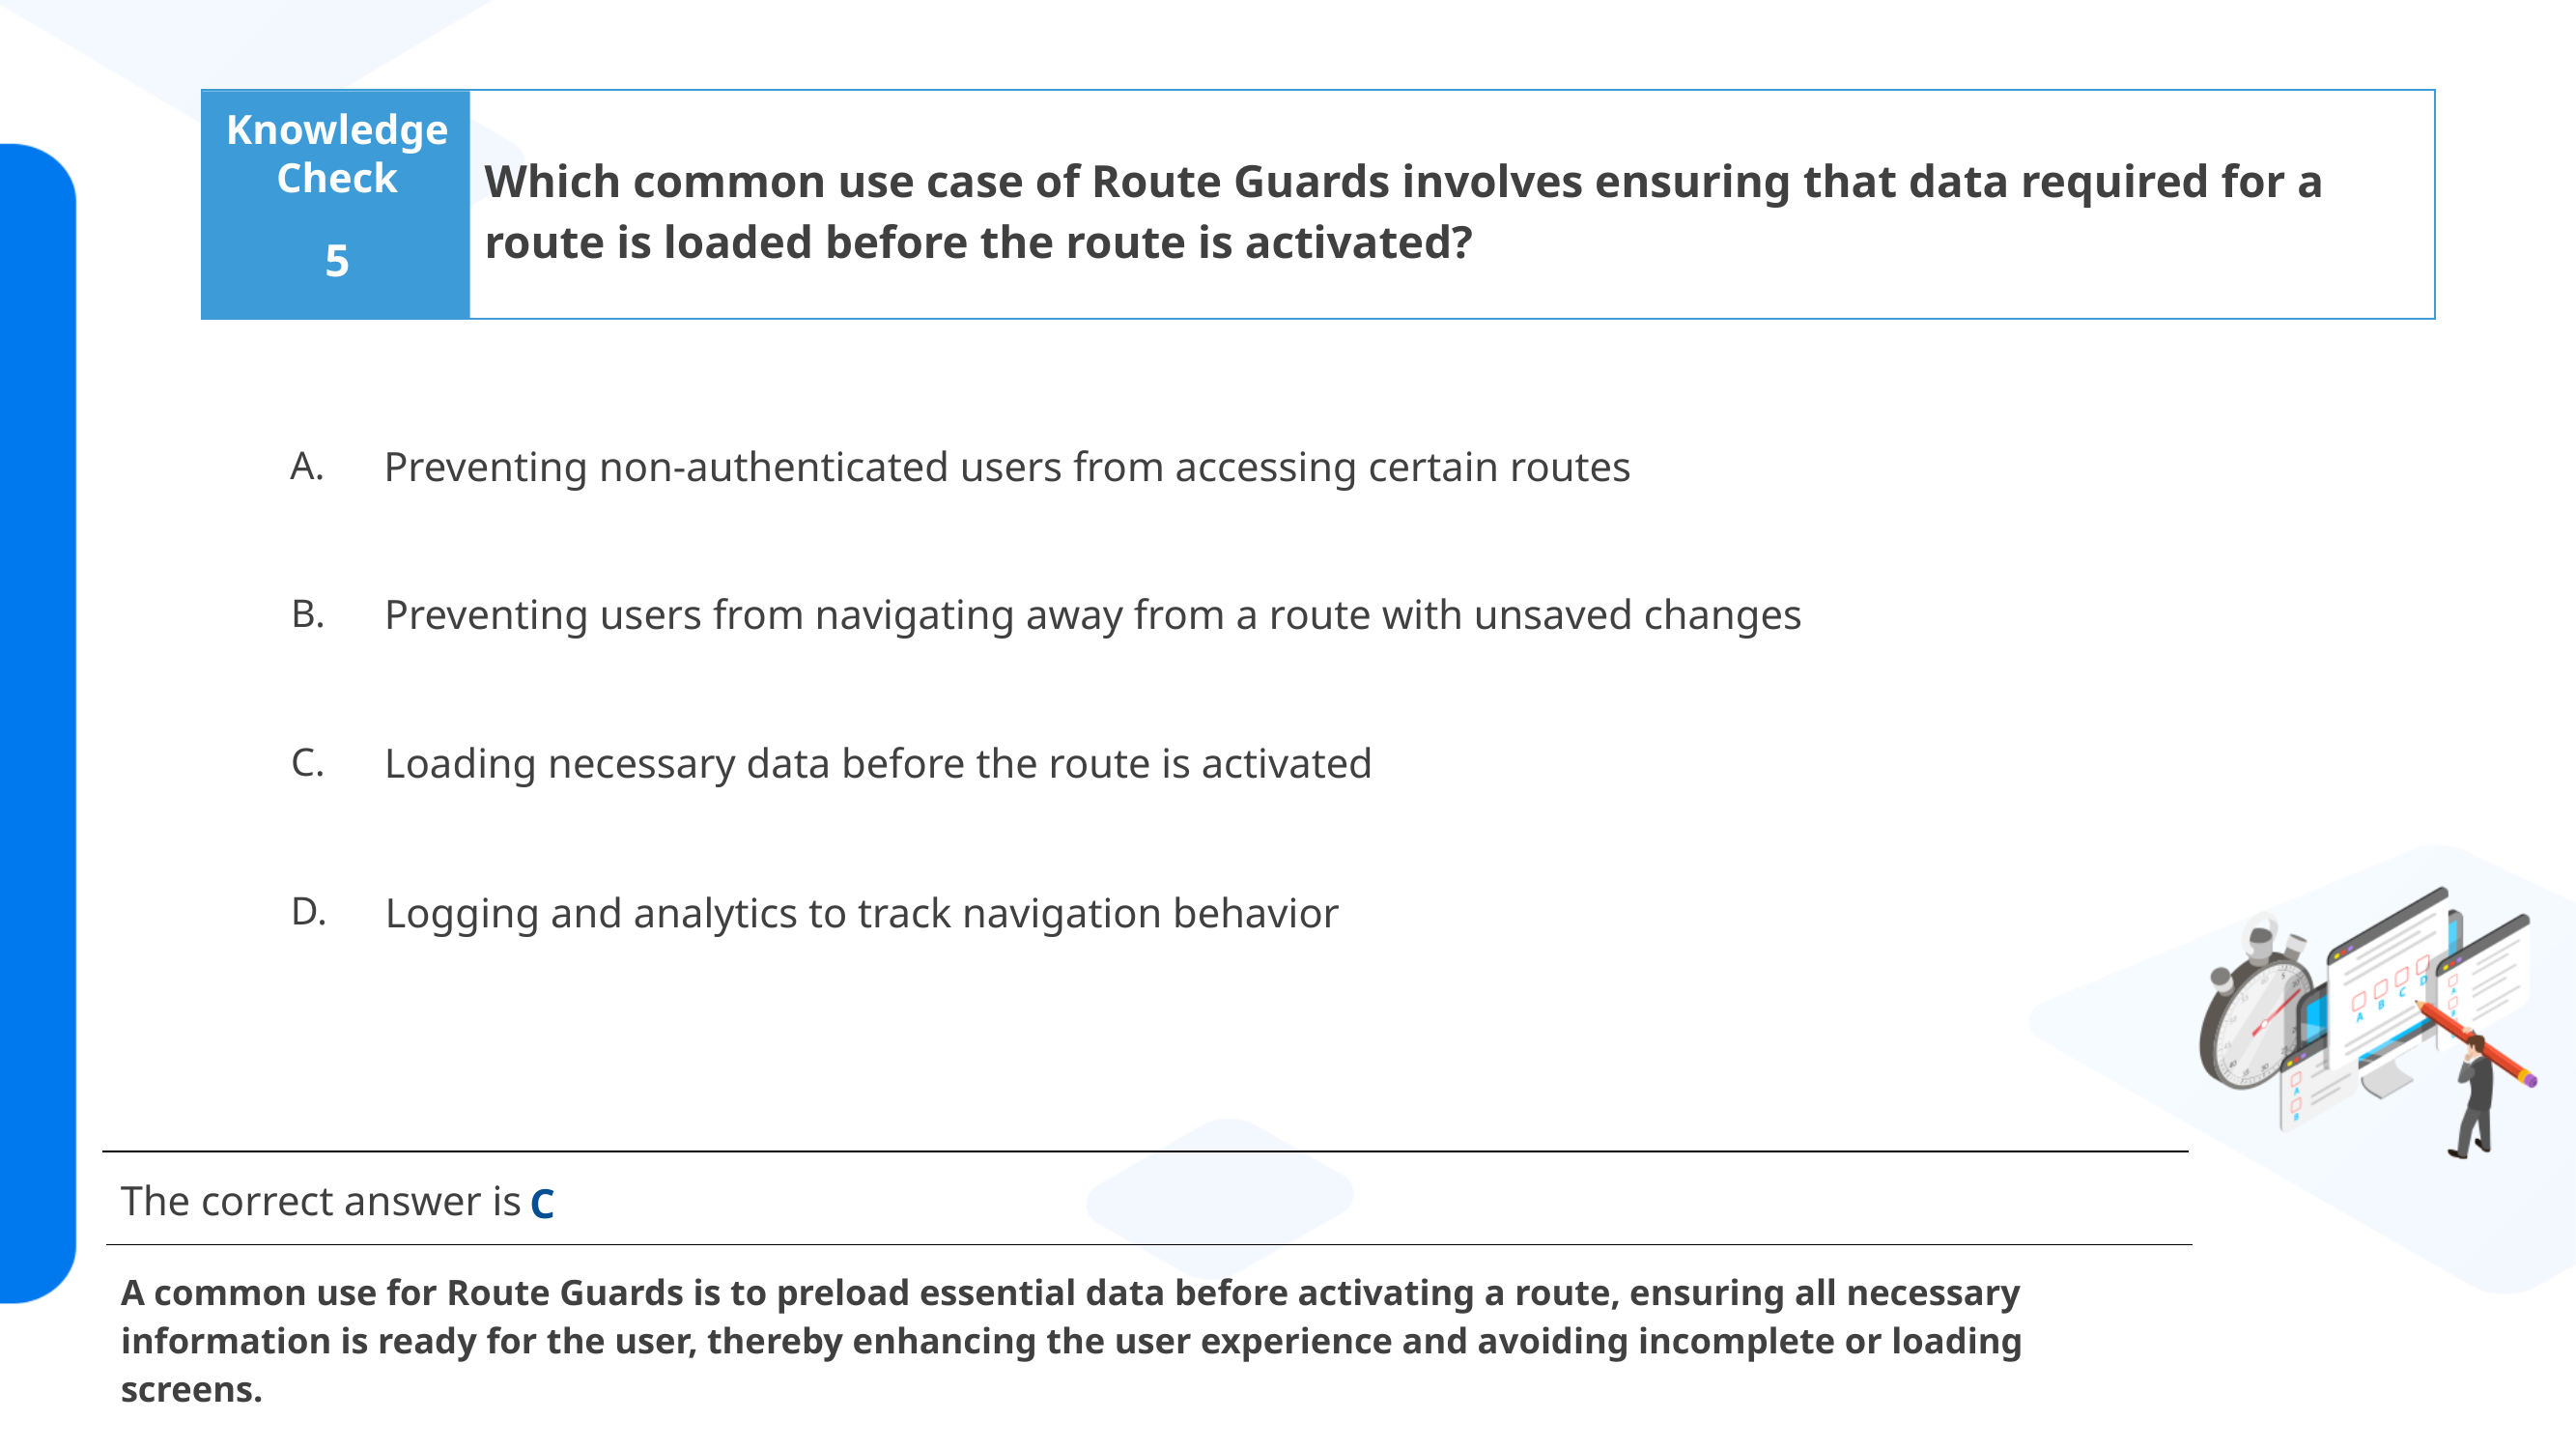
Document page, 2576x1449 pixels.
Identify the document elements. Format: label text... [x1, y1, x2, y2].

list Preventing users from navigating away from a route with unsaved changes [369, 575, 2153, 708]
list Which common use case of Route Guards involves ensuring that data required for a route is loaded before the route is activated? [469, 92, 2436, 322]
list 5 [247, 188, 428, 321]
list A common use for Route Guards is to preload essential data before activating a route, ensuring all necessary information is ready for the user, thereby enhancing the user experience and avoiding incomplete or loading screens. [105, 1257, 2182, 1417]
list Loading necessary data before the route is activated [369, 724, 2153, 857]
list C [515, 1152, 1915, 1246]
list Logging and analytics to track navigation behavior [370, 873, 2154, 1007]
picture [0, 0, 2576, 1449]
list Preventing non-authenticated users from accessing certain routes [369, 427, 2152, 560]
